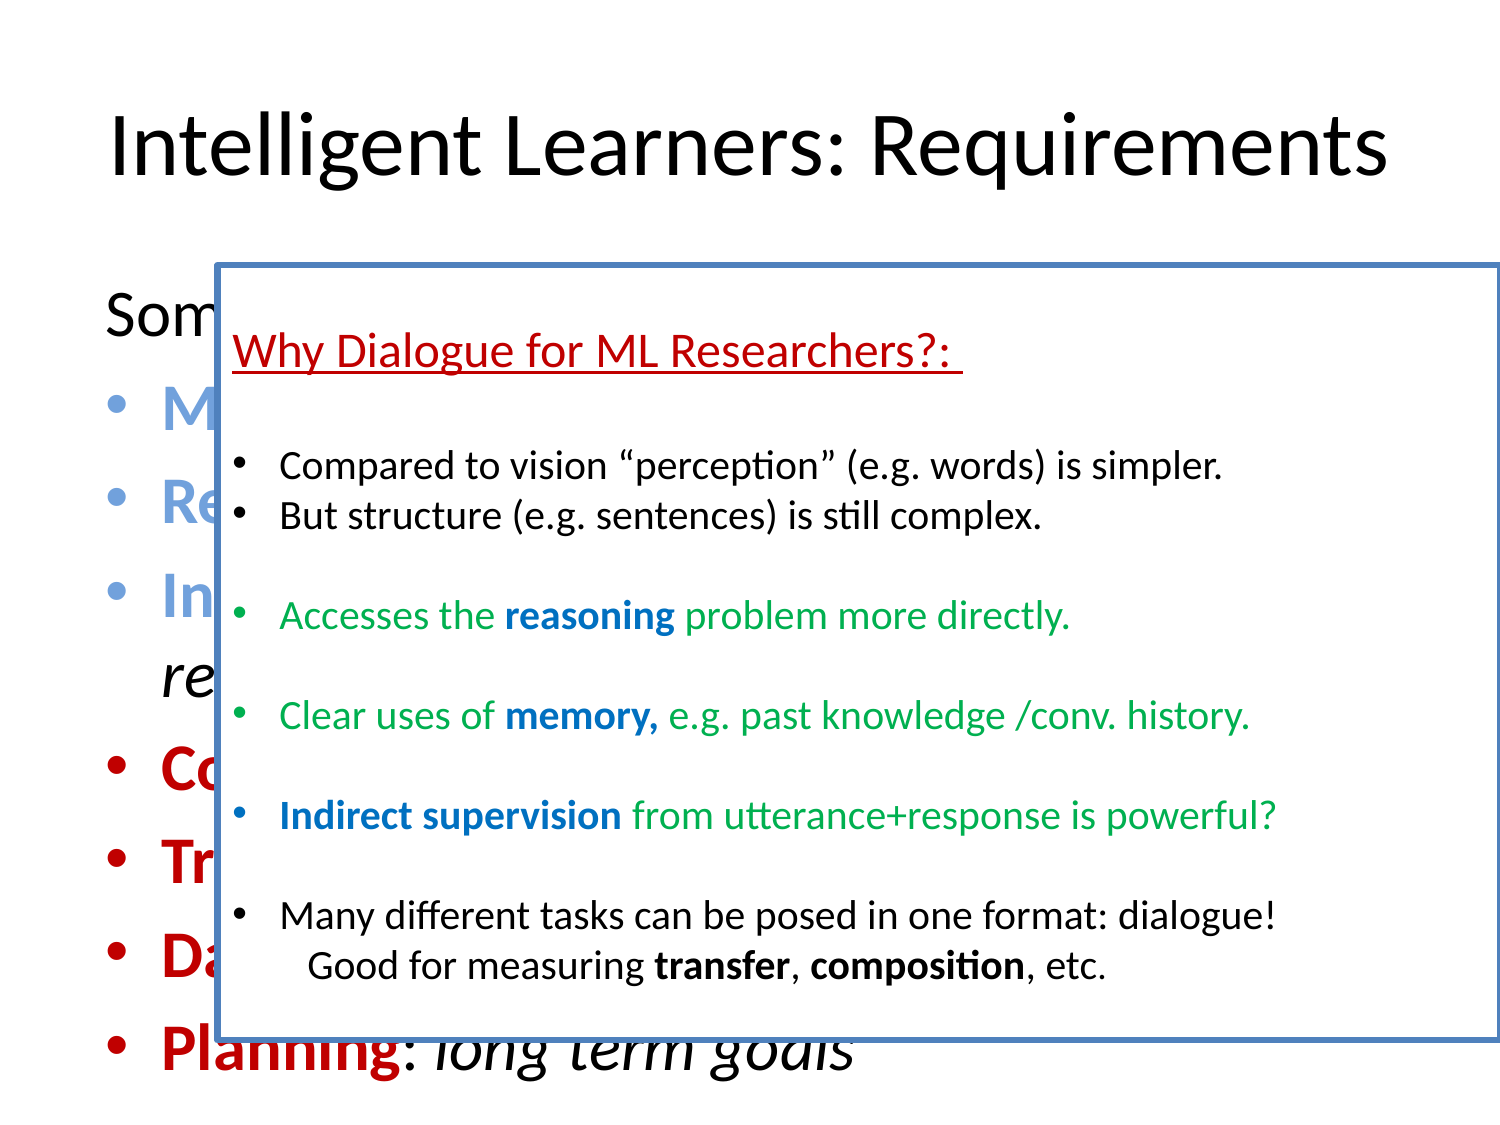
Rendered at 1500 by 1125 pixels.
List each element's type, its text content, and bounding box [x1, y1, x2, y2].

text_box Why Dialogue for ML Researchers?: Compared to vision “perception” (e.g. words) is simpler. But structure (e.g. sentences) is still complex. Accesses the reasoning problem more directly. Clear uses of memory, e.g. past knowledge /conv. history. Indirect supervision from utterance+response is powerful? Many different tasks can be posed in one format: dialogue! Good for measuring transfer, composition, etc. [217, 265, 1500, 1041]
title Intelligent Learners: Requirements [75, 45, 1425, 233]
list Some things we require: Memory: long and short-term, knowledge Reasoning: both logical and not Indirect Supervision: no labels, almost no rewards Composition: of learnt functions Transfer: between tasks Data Efficiency: most NNs are data hungry Planning: long term goals [90, 262, 1465, 1095]
